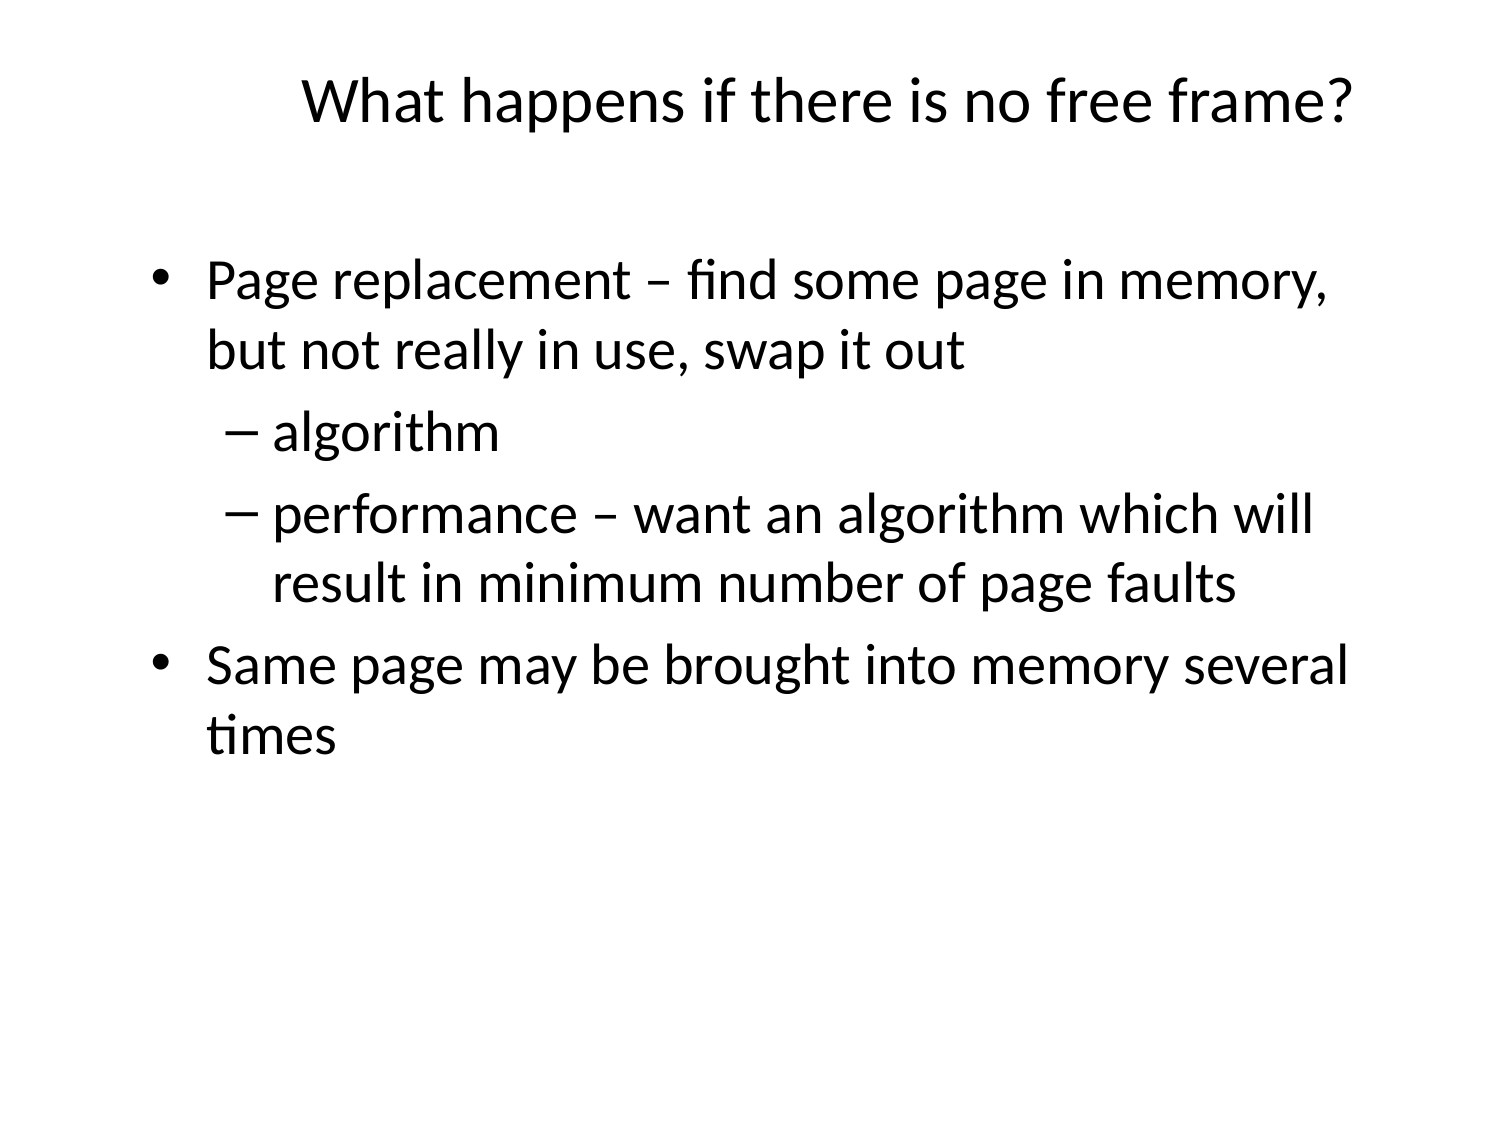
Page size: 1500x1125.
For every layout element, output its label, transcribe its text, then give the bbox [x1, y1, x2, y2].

title What happens if there is no free frame? [183, 48, 1475, 144]
list Page replacement – find some page in memory, but not really in use, swap it out algorithm performance – want an algorithm which will result in minimum number of page faults Same page may be brought into memory several times [135, 233, 1403, 974]
